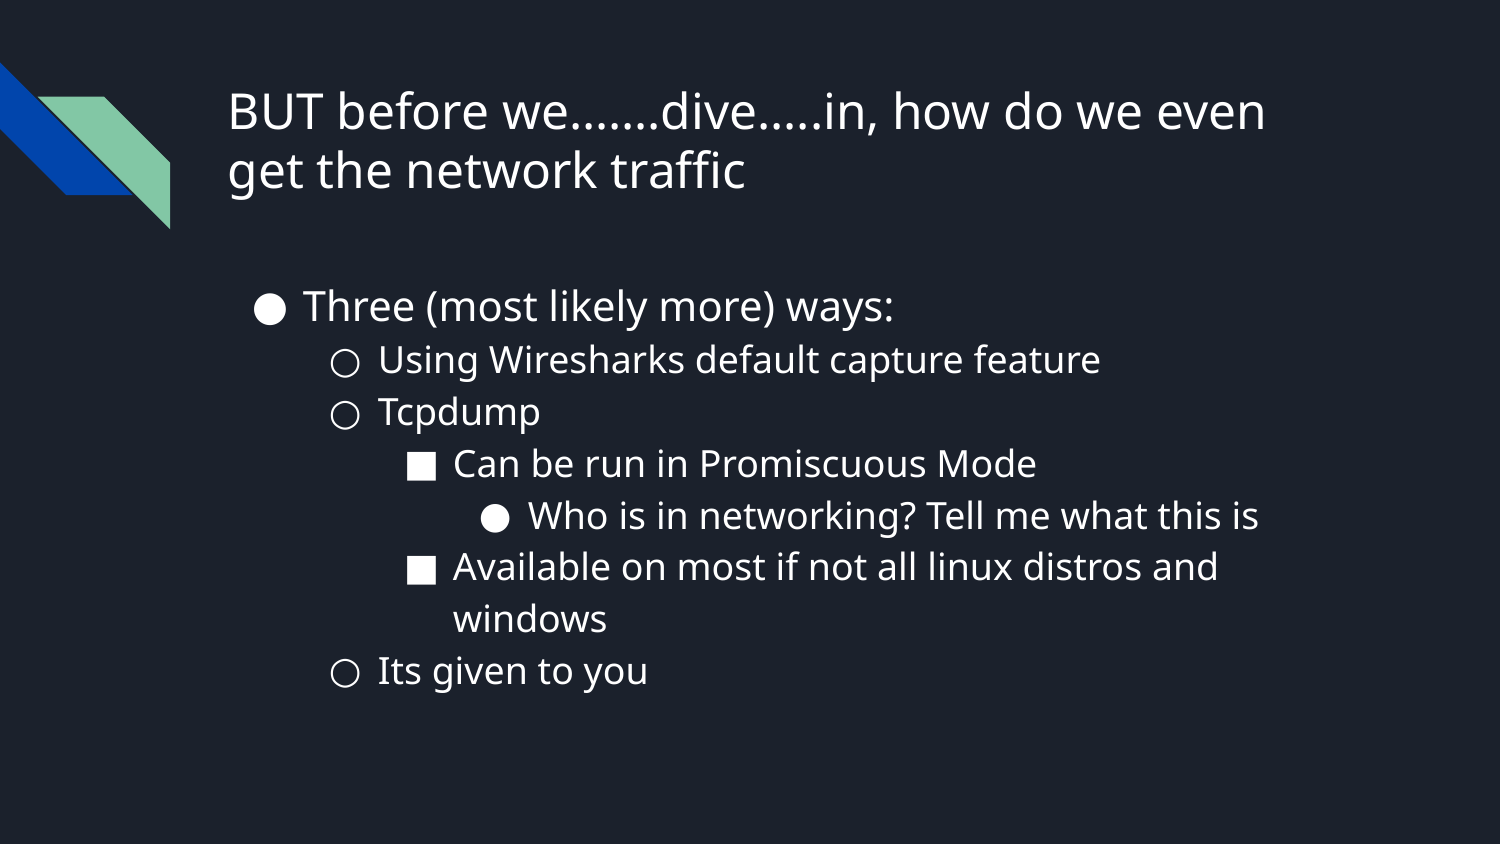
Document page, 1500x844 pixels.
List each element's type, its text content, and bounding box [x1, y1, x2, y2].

list Three (most likely more) ways: Using Wiresharks default capture feature Tcpdump Can be run in Promiscuous Mode Who is in networking? Tell me what this is Available on most if not all linux distros and windows Its given to you [212, 257, 1368, 735]
title BUT before we…….dive…..in, how do we even get the network traffic [212, 64, 1368, 215]
